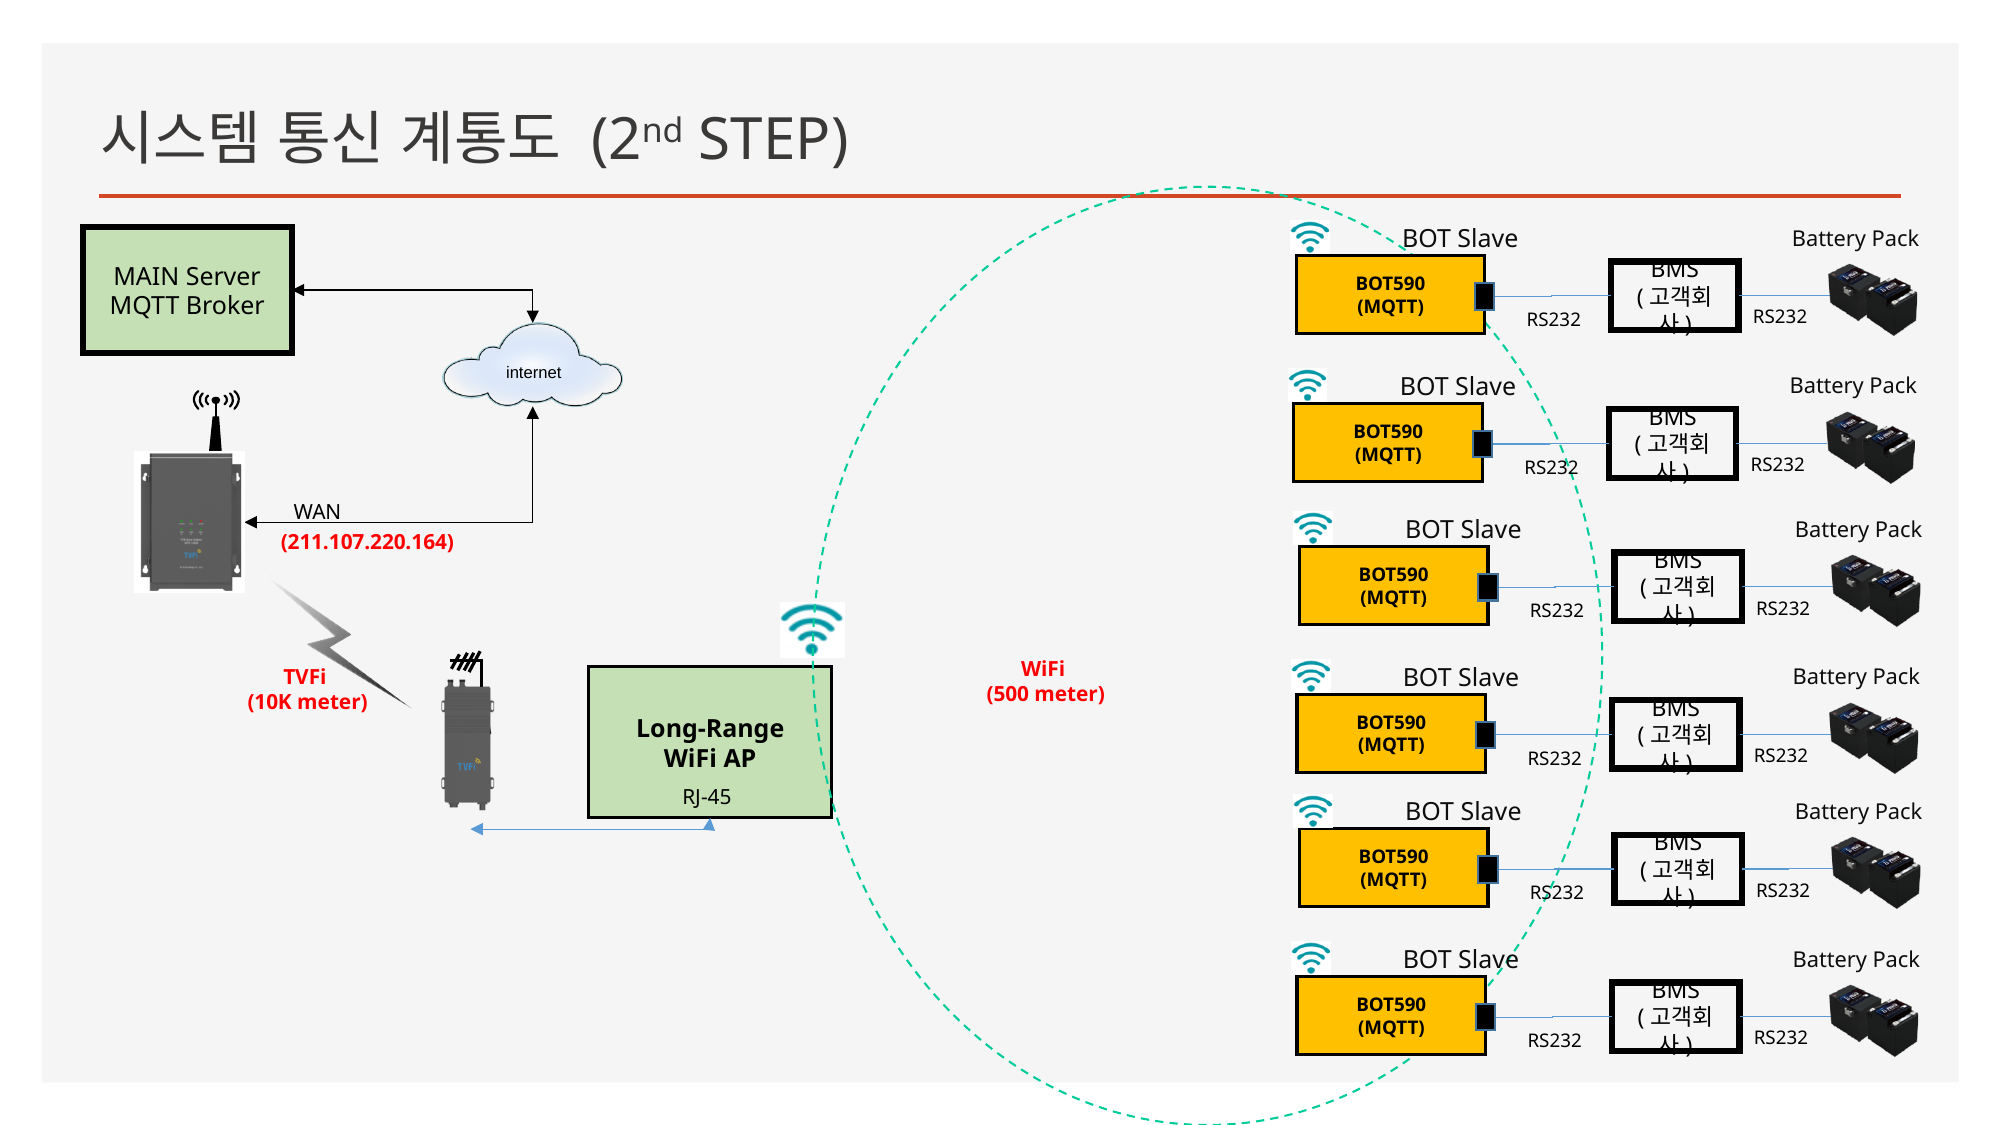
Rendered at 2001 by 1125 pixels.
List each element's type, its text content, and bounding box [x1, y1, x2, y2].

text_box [1288, 361, 1919, 486]
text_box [134, 388, 245, 593]
picture [227, 621, 435, 663]
text_box MAIN Server MQTT Broker [82, 226, 293, 354]
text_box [584, 703, 596, 944]
text_box RJ-45 [667, 776, 747, 816]
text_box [442, 322, 623, 407]
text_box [1293, 504, 1924, 630]
text_box Long-Range WiFi AP [588, 666, 832, 818]
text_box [1291, 934, 1922, 1060]
picture [779, 602, 845, 658]
text_box TVFi (10K meter) [209, 656, 354, 722]
text_box [811, 185, 1604, 1125]
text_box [1290, 213, 1921, 339]
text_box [1291, 652, 1922, 777]
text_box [354, 649, 587, 830]
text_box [395, 185, 429, 428]
text_box (211.107.220.164) [266, 523, 469, 561]
title 시스템 통신 계통도 (2nd STEP) [85, 73, 1214, 179]
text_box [245, 406, 533, 523]
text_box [1293, 786, 1924, 912]
